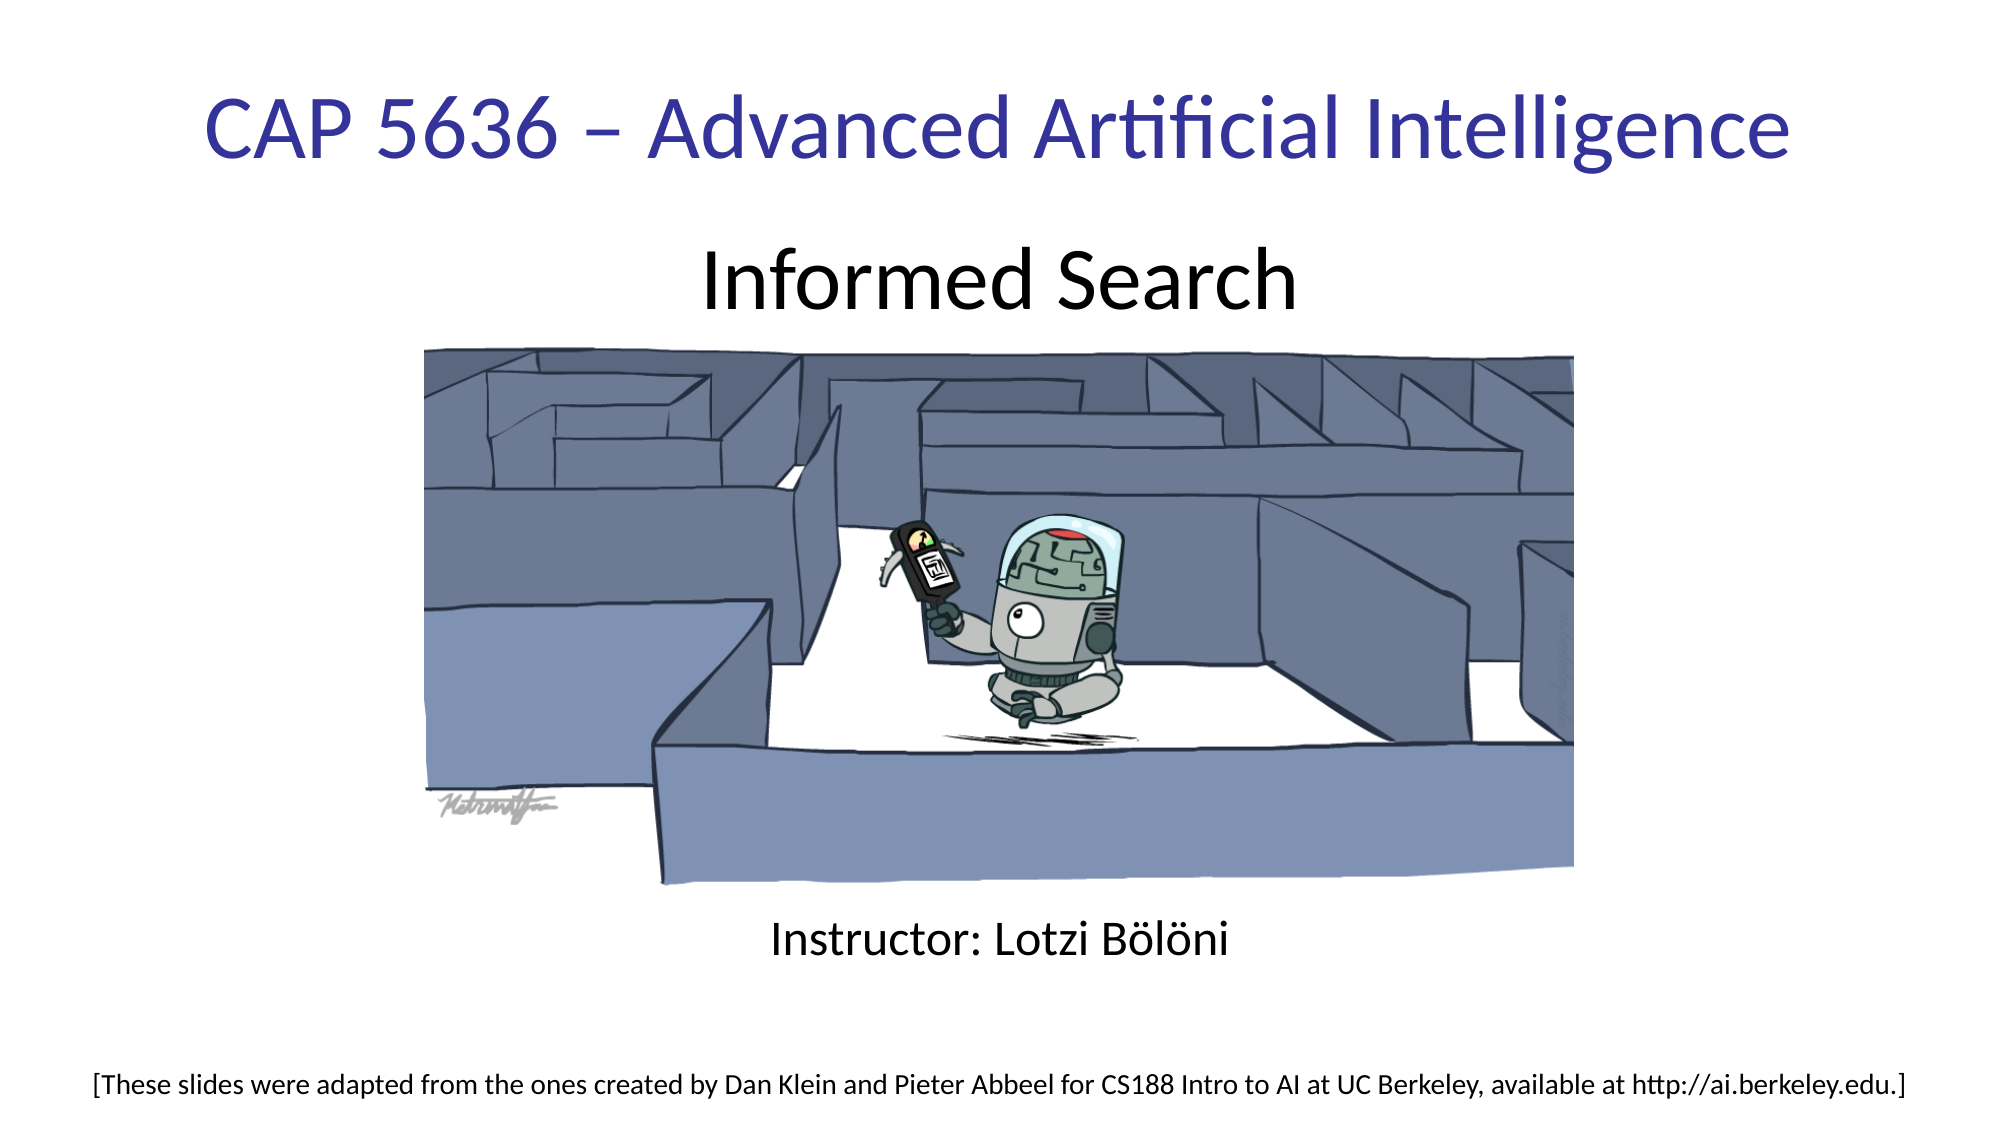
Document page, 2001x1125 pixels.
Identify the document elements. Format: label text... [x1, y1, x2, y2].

text_box Instructor: Lotzi Bölöni [These slides were adapted from the ones created by Dan Klein and Pieter Abbeel for CS188 Intro to AI at UC Berkeley, available at http://ai.berkeley.edu.] [0, 899, 2000, 1106]
title CAP 5636 – Advanced Artificial Intelligence [0, 45, 2000, 212]
subtitle Informed Search [0, 212, 2000, 463]
picture [423, 323, 1575, 901]
